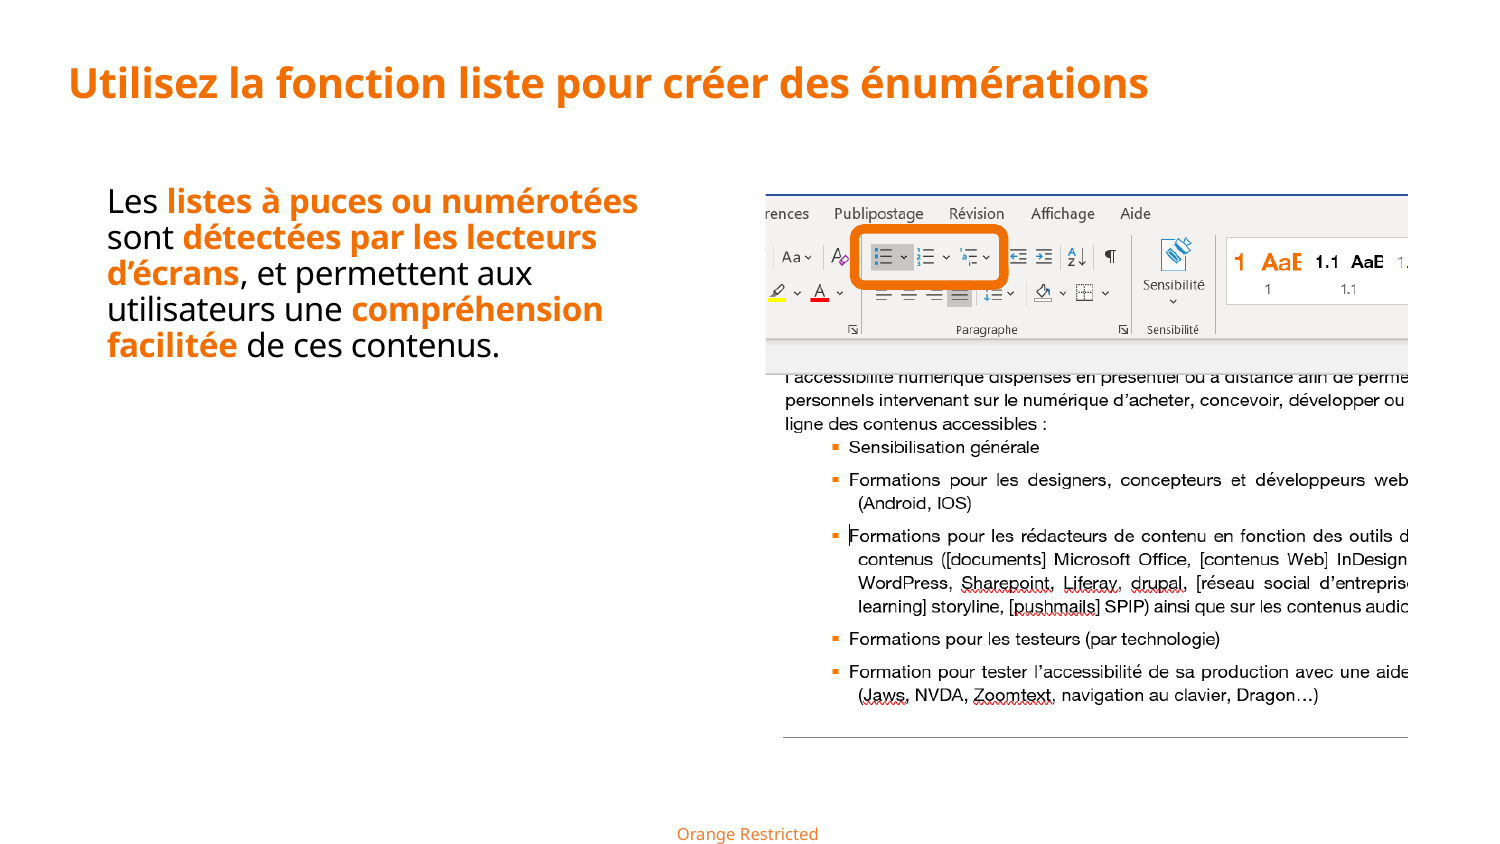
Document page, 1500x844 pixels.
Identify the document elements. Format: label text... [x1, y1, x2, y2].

list Les listes à puces ou numérotées sont détectées par les lecteurs d’écrans, et permettent aux utilisateurs une compréhension facilitée de ces contenus. [92, 177, 707, 725]
title Utilisez la fonction liste pour créer des énumérations [53, 55, 1376, 178]
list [765, 193, 1409, 742]
